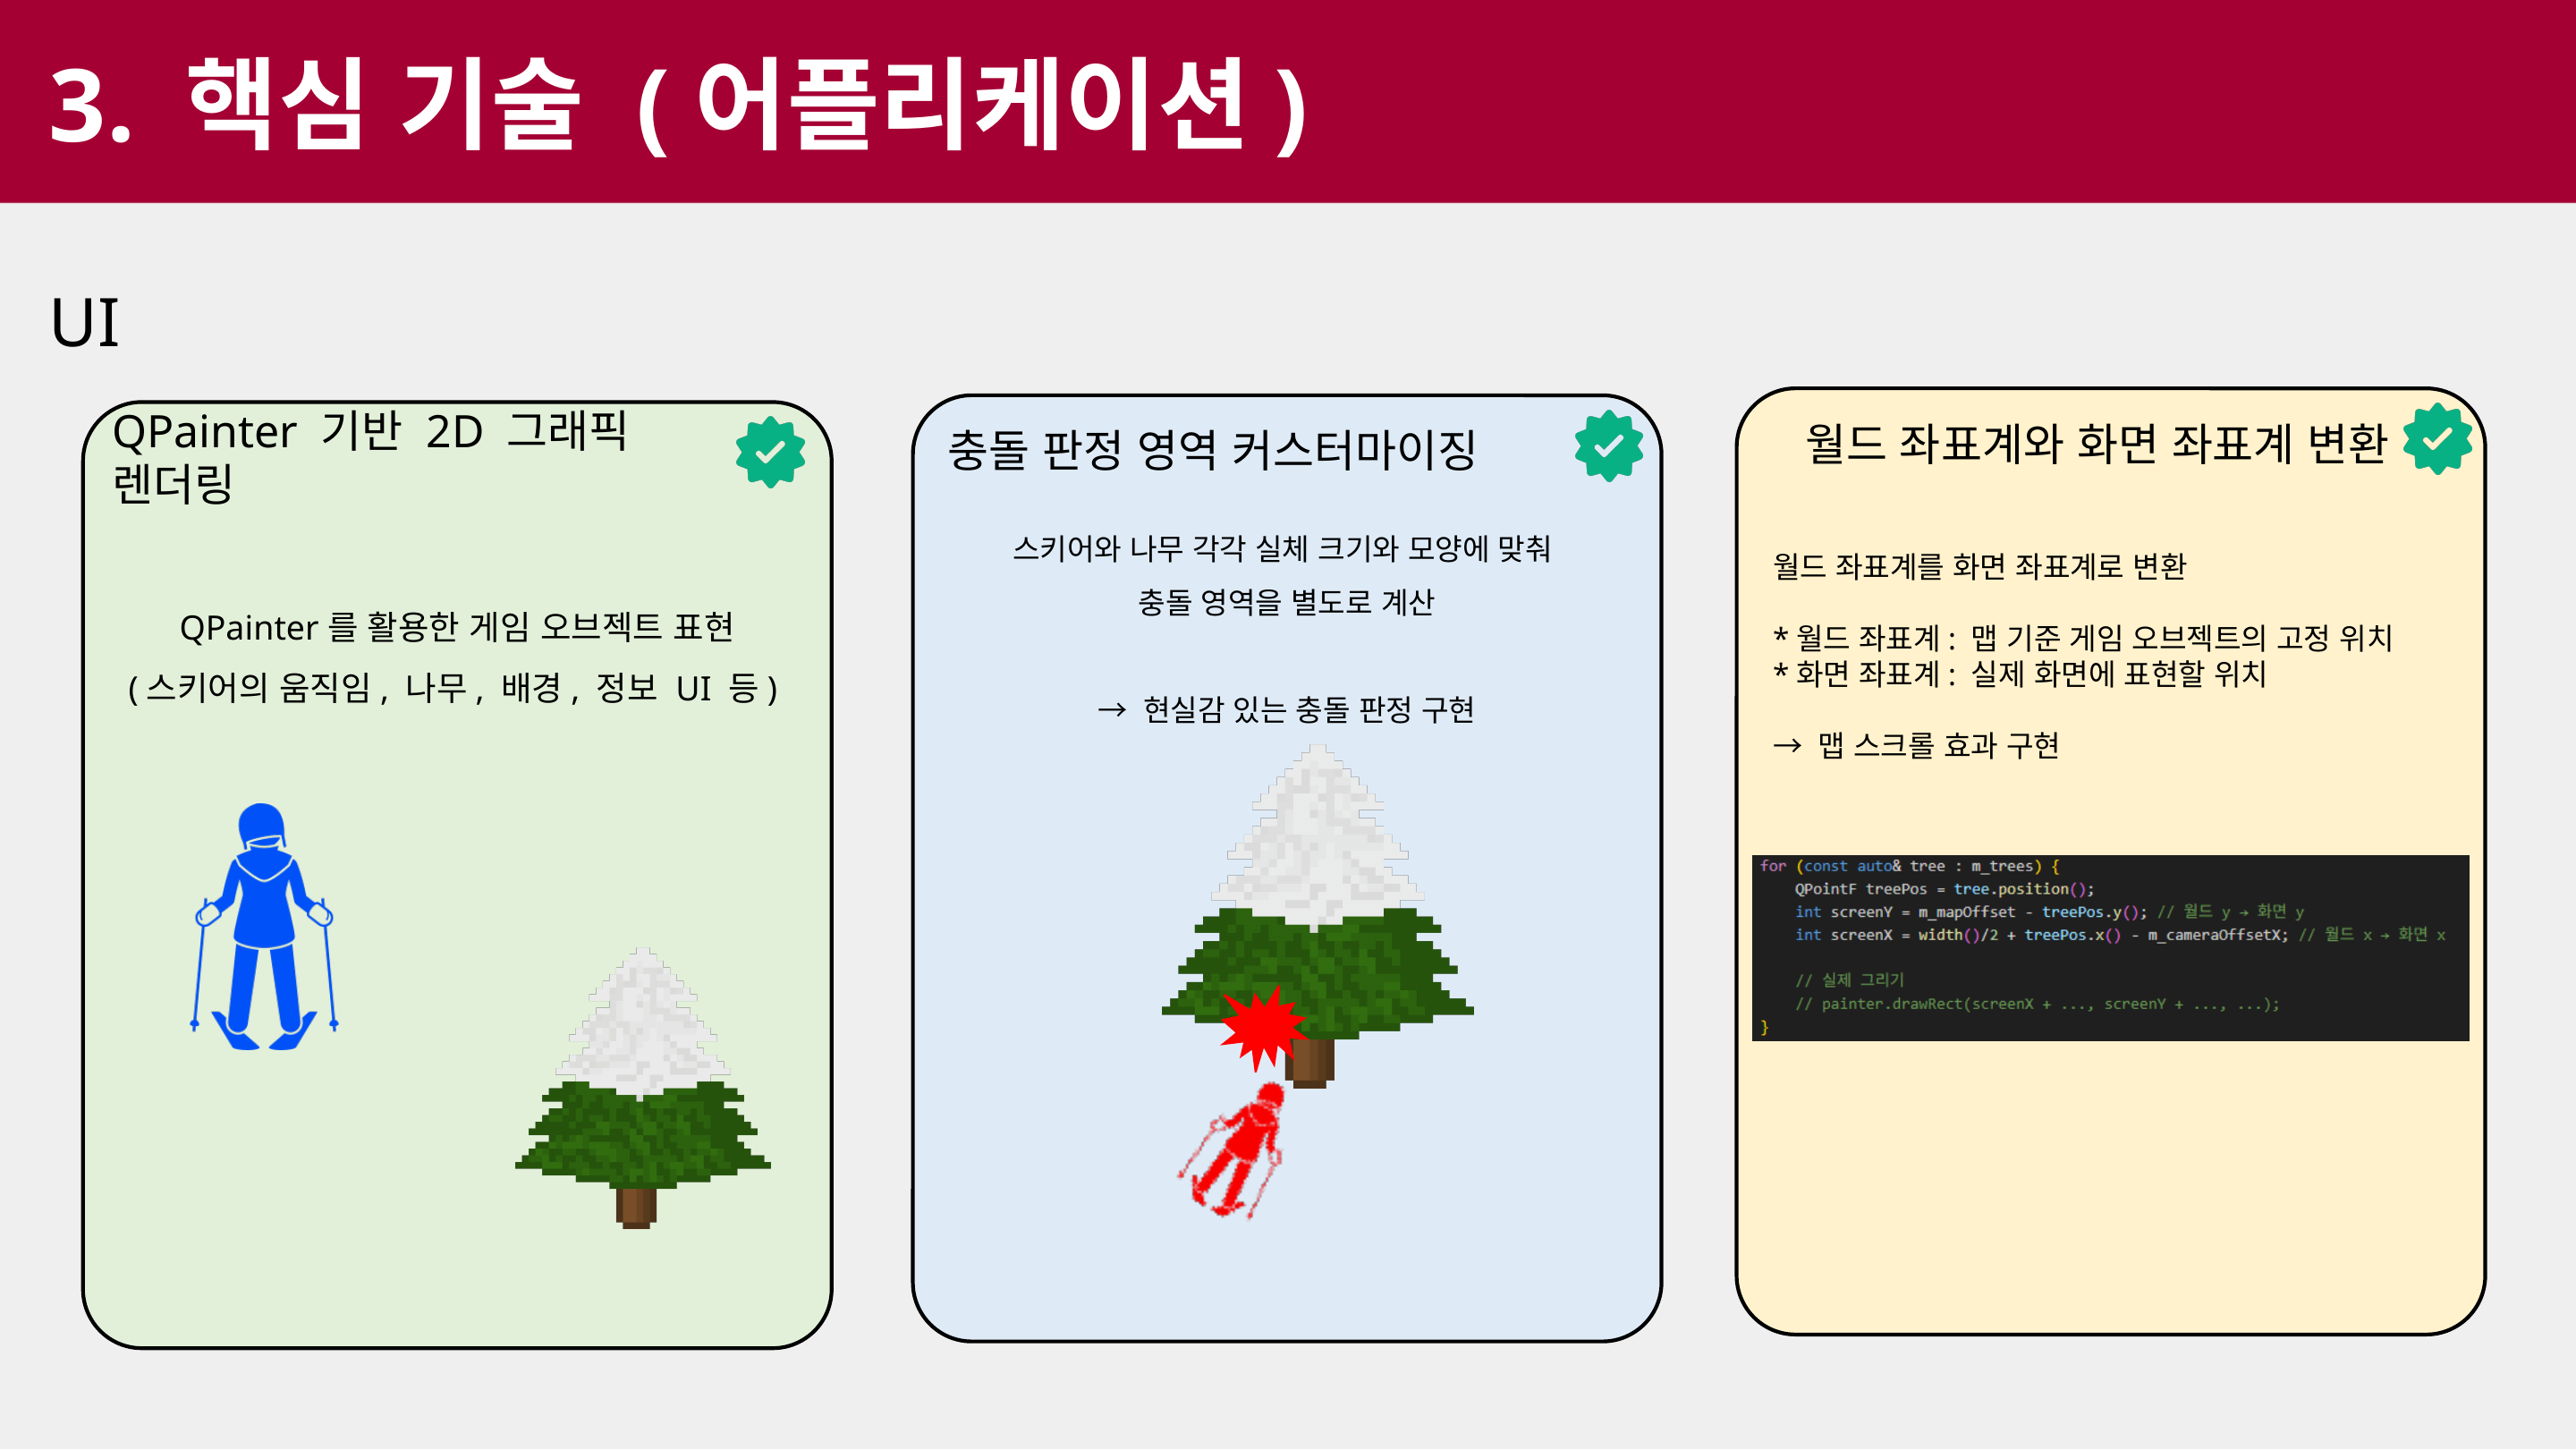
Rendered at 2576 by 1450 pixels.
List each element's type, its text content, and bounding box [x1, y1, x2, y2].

text_box QPainter 기반 2D 그래픽 렌더링 [98, 395, 741, 517]
text_box UI [36, 232, 2466, 367]
text_box 월드 좌표계를 화면 좌표계로 변환 *월드 좌표계: 맵 기준 게임 오브젝트의 고정 위치 *화면 좌표계: 실제 화면에 표현할 위치 → 맵 스크롤 효과 구현 [1759, 542, 2491, 770]
text_box 스키어와 나무 각각 실체 크기와 모양에 맞춰 충돌 영역을 별도로 계산 → 현실감 있는 충돌 판정 구현 [921, 506, 1653, 788]
text_box [1735, 387, 2487, 1336]
text_box [911, 394, 1663, 1343]
text_box 월드 좌표계와 화면 좌표계 변환 [1792, 409, 2400, 477]
text_box QPainter를 활용한 게임 오브젝트 표현 (스키어의 움직임, 나무, 배경, 정보 UI 등) [91, 580, 823, 714]
text_box [81, 401, 833, 1350]
picture [0, 0, 2576, 1449]
text_box 3. 핵심 기술 (어플리케이션) [36, 35, 2118, 169]
text_box 충돌 판정 영역 커스터마이징 [934, 416, 1572, 483]
